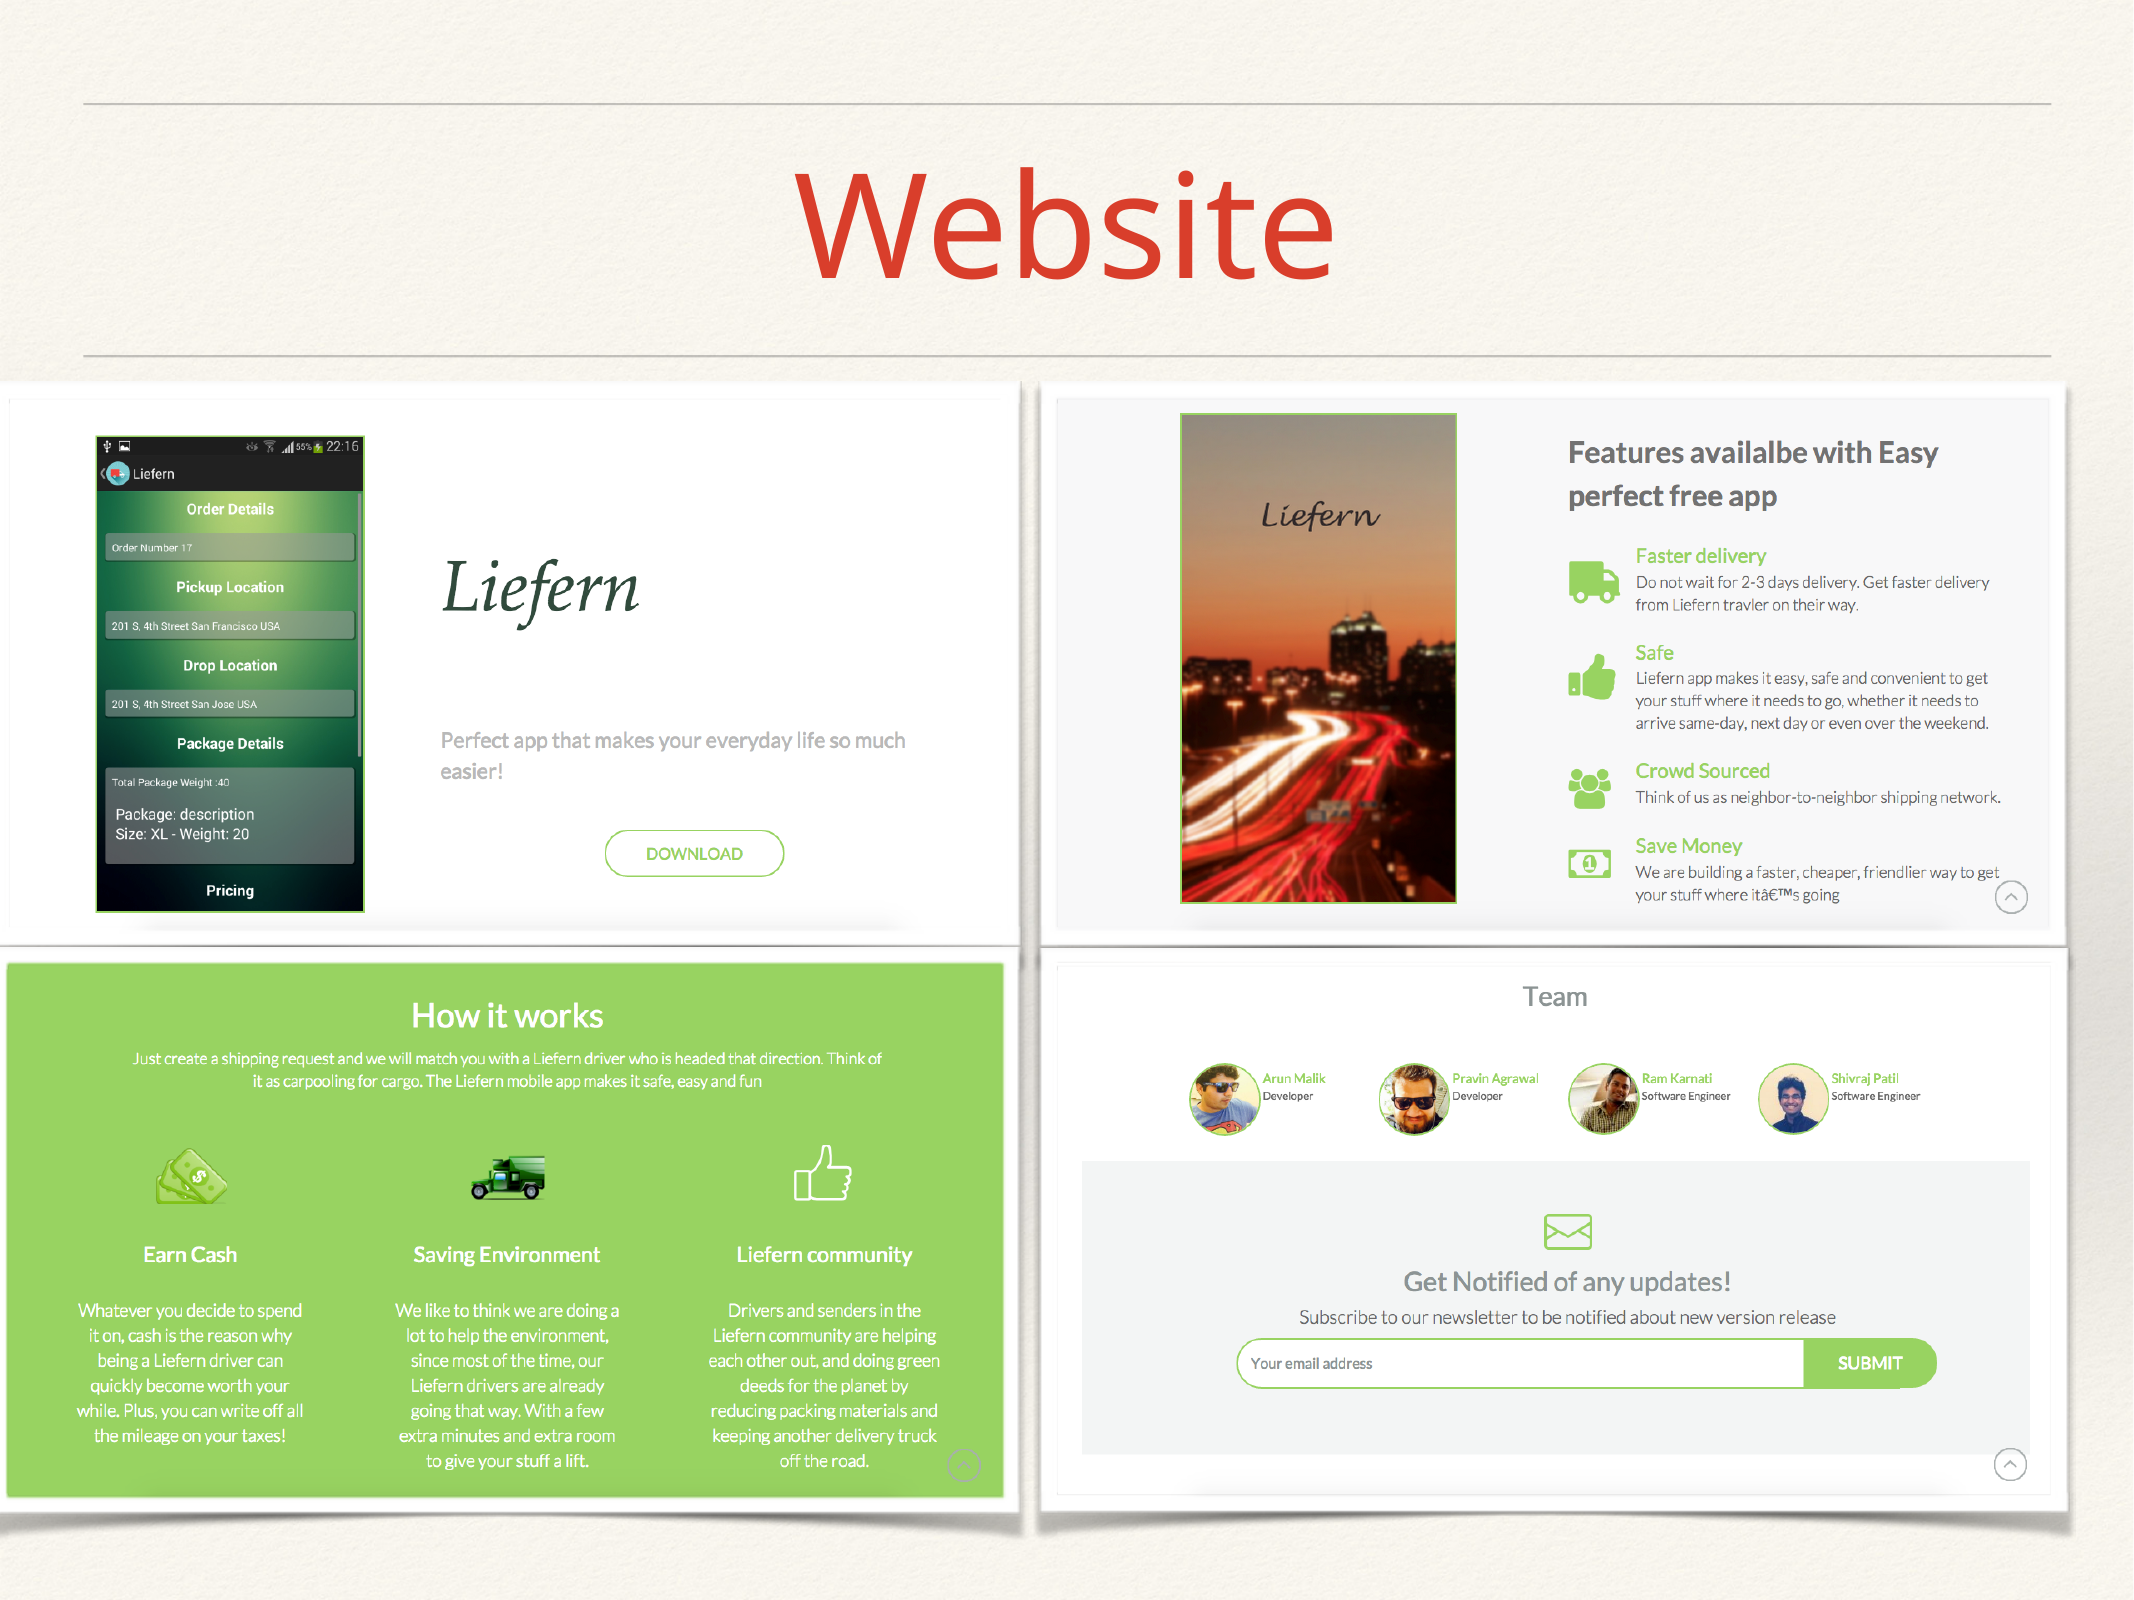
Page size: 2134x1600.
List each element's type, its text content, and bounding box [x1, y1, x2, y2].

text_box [1033, 380, 2077, 975]
picture [0, 0, 2134, 1600]
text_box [0, 947, 1029, 1545]
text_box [0, 380, 1028, 947]
title Website [82, 130, 2051, 332]
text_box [1033, 948, 2076, 1544]
